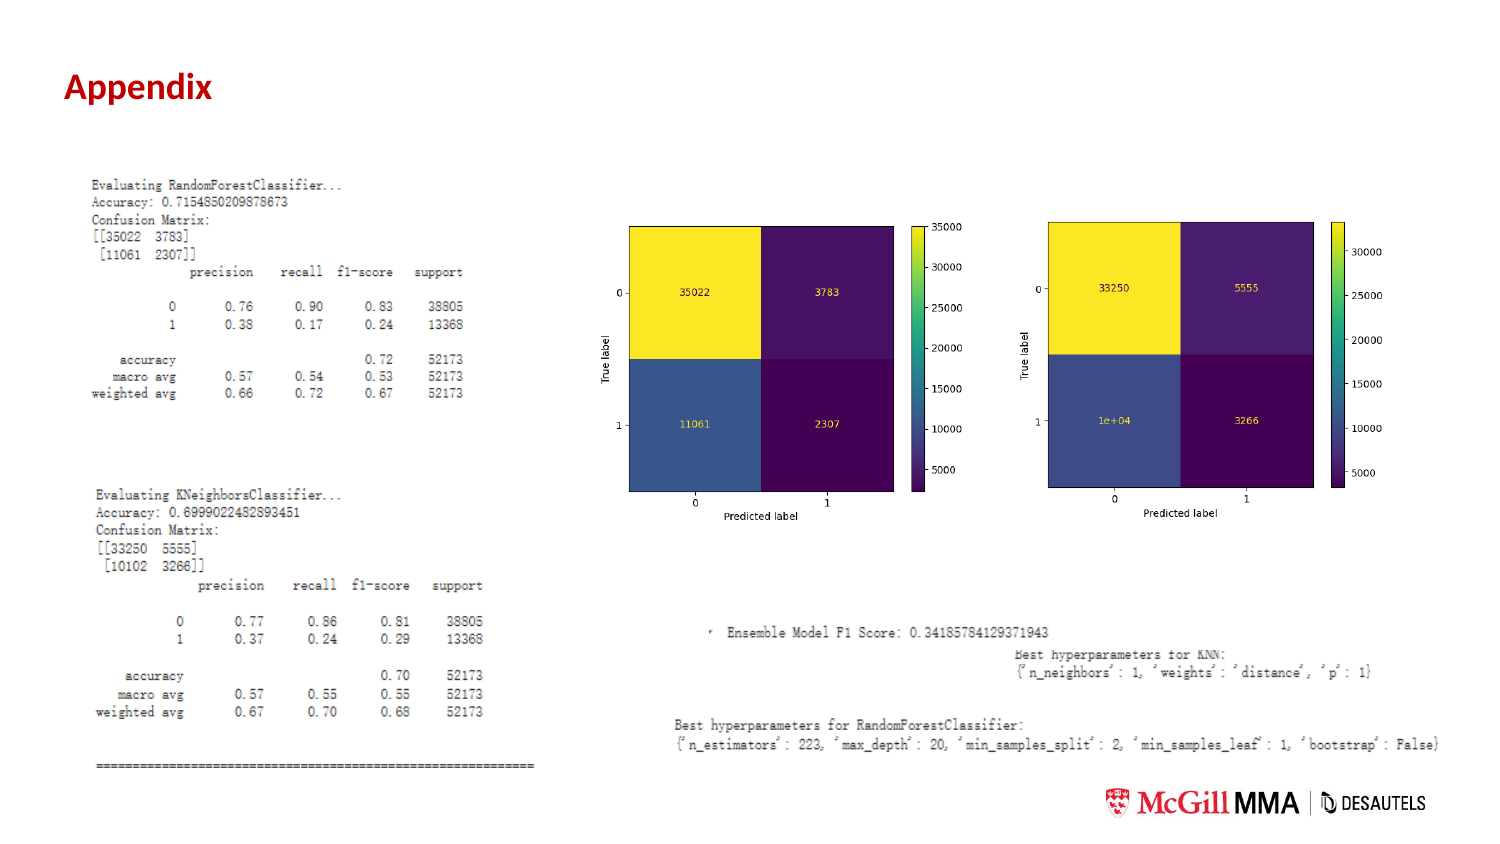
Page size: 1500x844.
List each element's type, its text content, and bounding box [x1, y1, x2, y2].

picture [1106, 788, 1426, 818]
picture [1013, 215, 1389, 525]
picture [88, 174, 511, 424]
text_box Appendix [64, 48, 1266, 126]
picture [1004, 650, 1389, 685]
picture [675, 717, 1447, 756]
picture [709, 622, 1062, 645]
picture [593, 215, 970, 529]
picture [72, 472, 569, 773]
